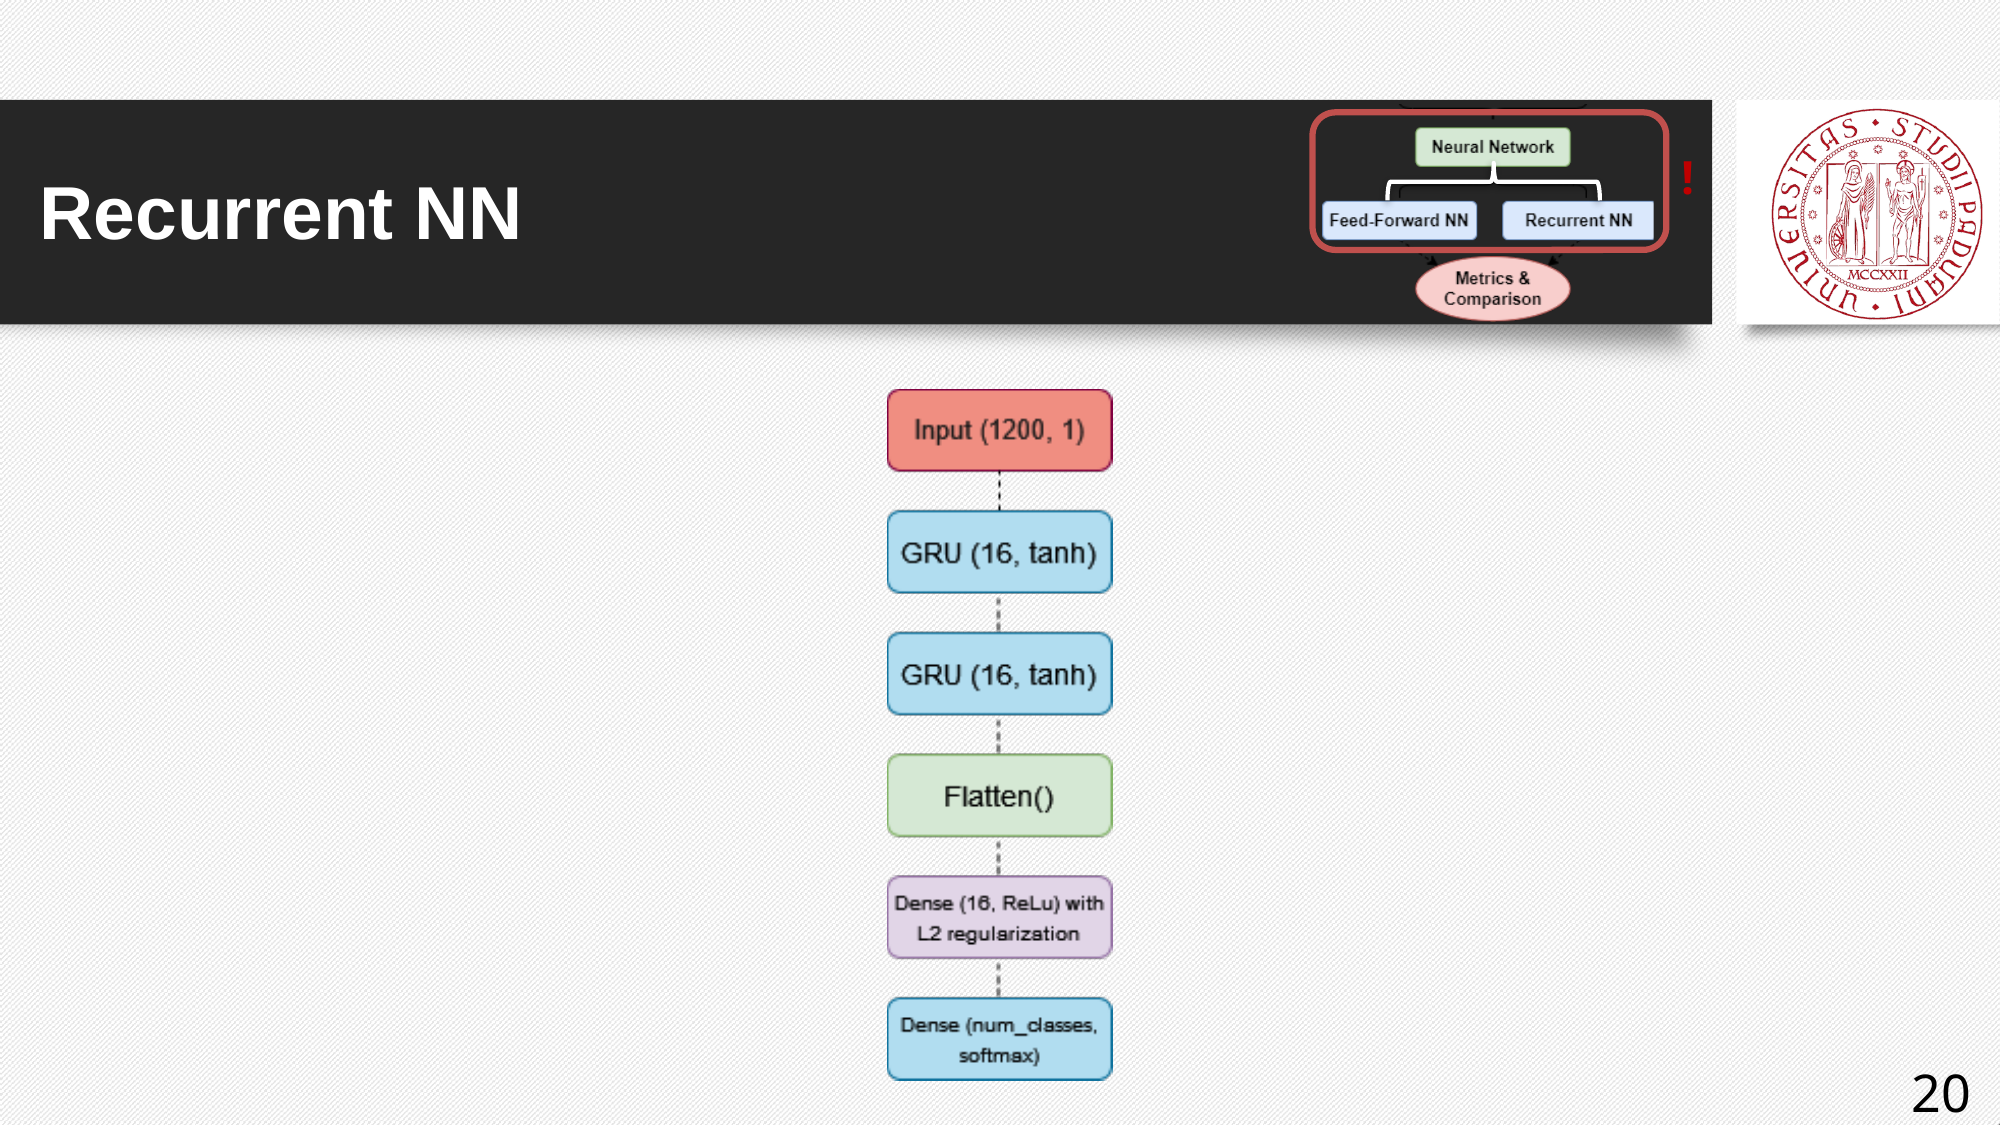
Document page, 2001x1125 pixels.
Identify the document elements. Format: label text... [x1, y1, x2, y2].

picture [0, 0, 2000, 1125]
title Recurrent NN [37, 162, 1326, 353]
picture [1770, 106, 1984, 321]
text_box ! [1666, 141, 1717, 212]
text_box [1658, 117, 1667, 245]
slide_number ‹#› [1905, 1047, 1975, 1125]
